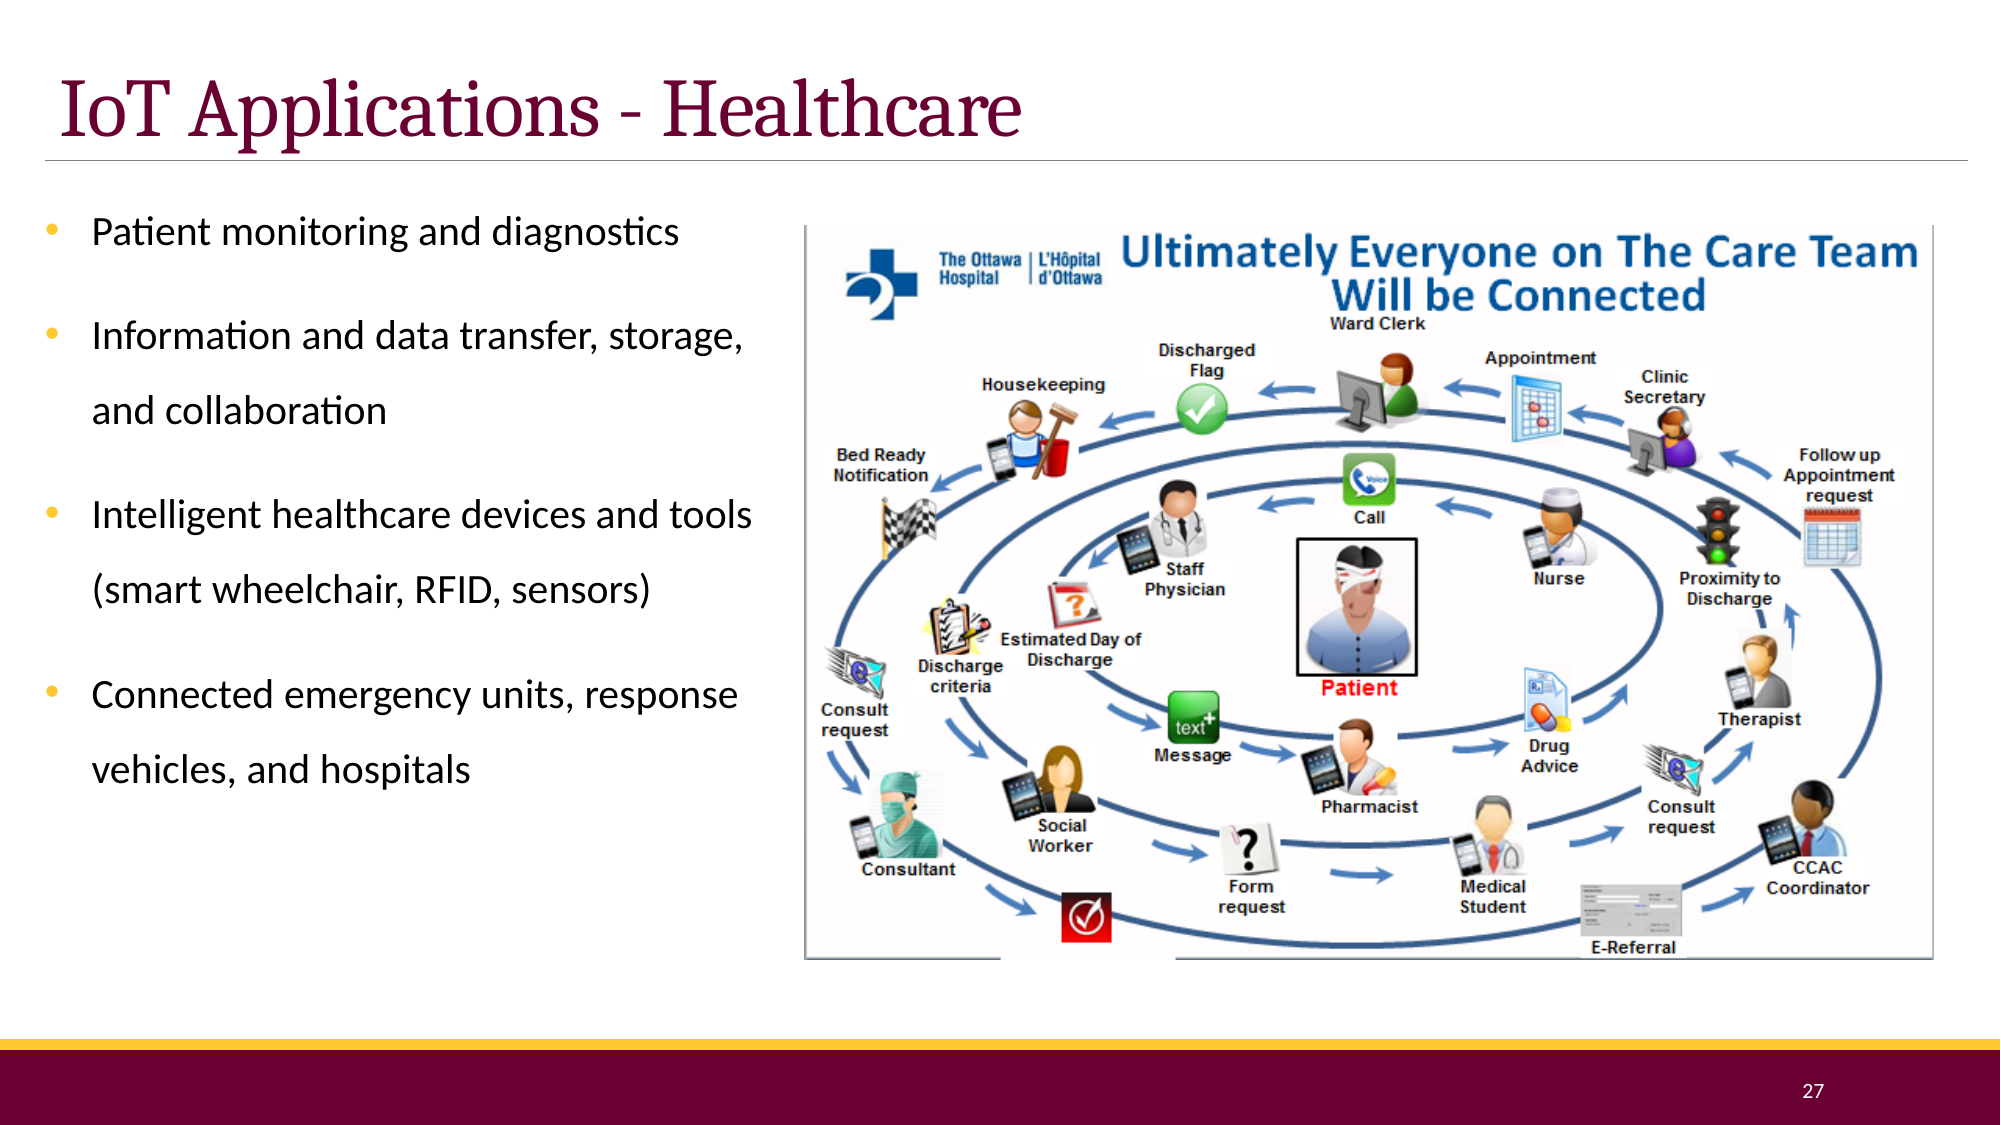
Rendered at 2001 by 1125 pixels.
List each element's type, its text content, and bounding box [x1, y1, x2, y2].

list Patient monitoring and diagnostics Information and data transfer, storage, and collaboration Intelligent healthcare devices and tools (smart wheelchair, RFID, sensors) Connected emergency units, response vehicles, and hospitals [44, 171, 775, 1015]
title IoT Applications - Healthcare [44, 47, 1969, 161]
picture [803, 225, 1935, 961]
slide_number 27 [1624, 1059, 1840, 1120]
